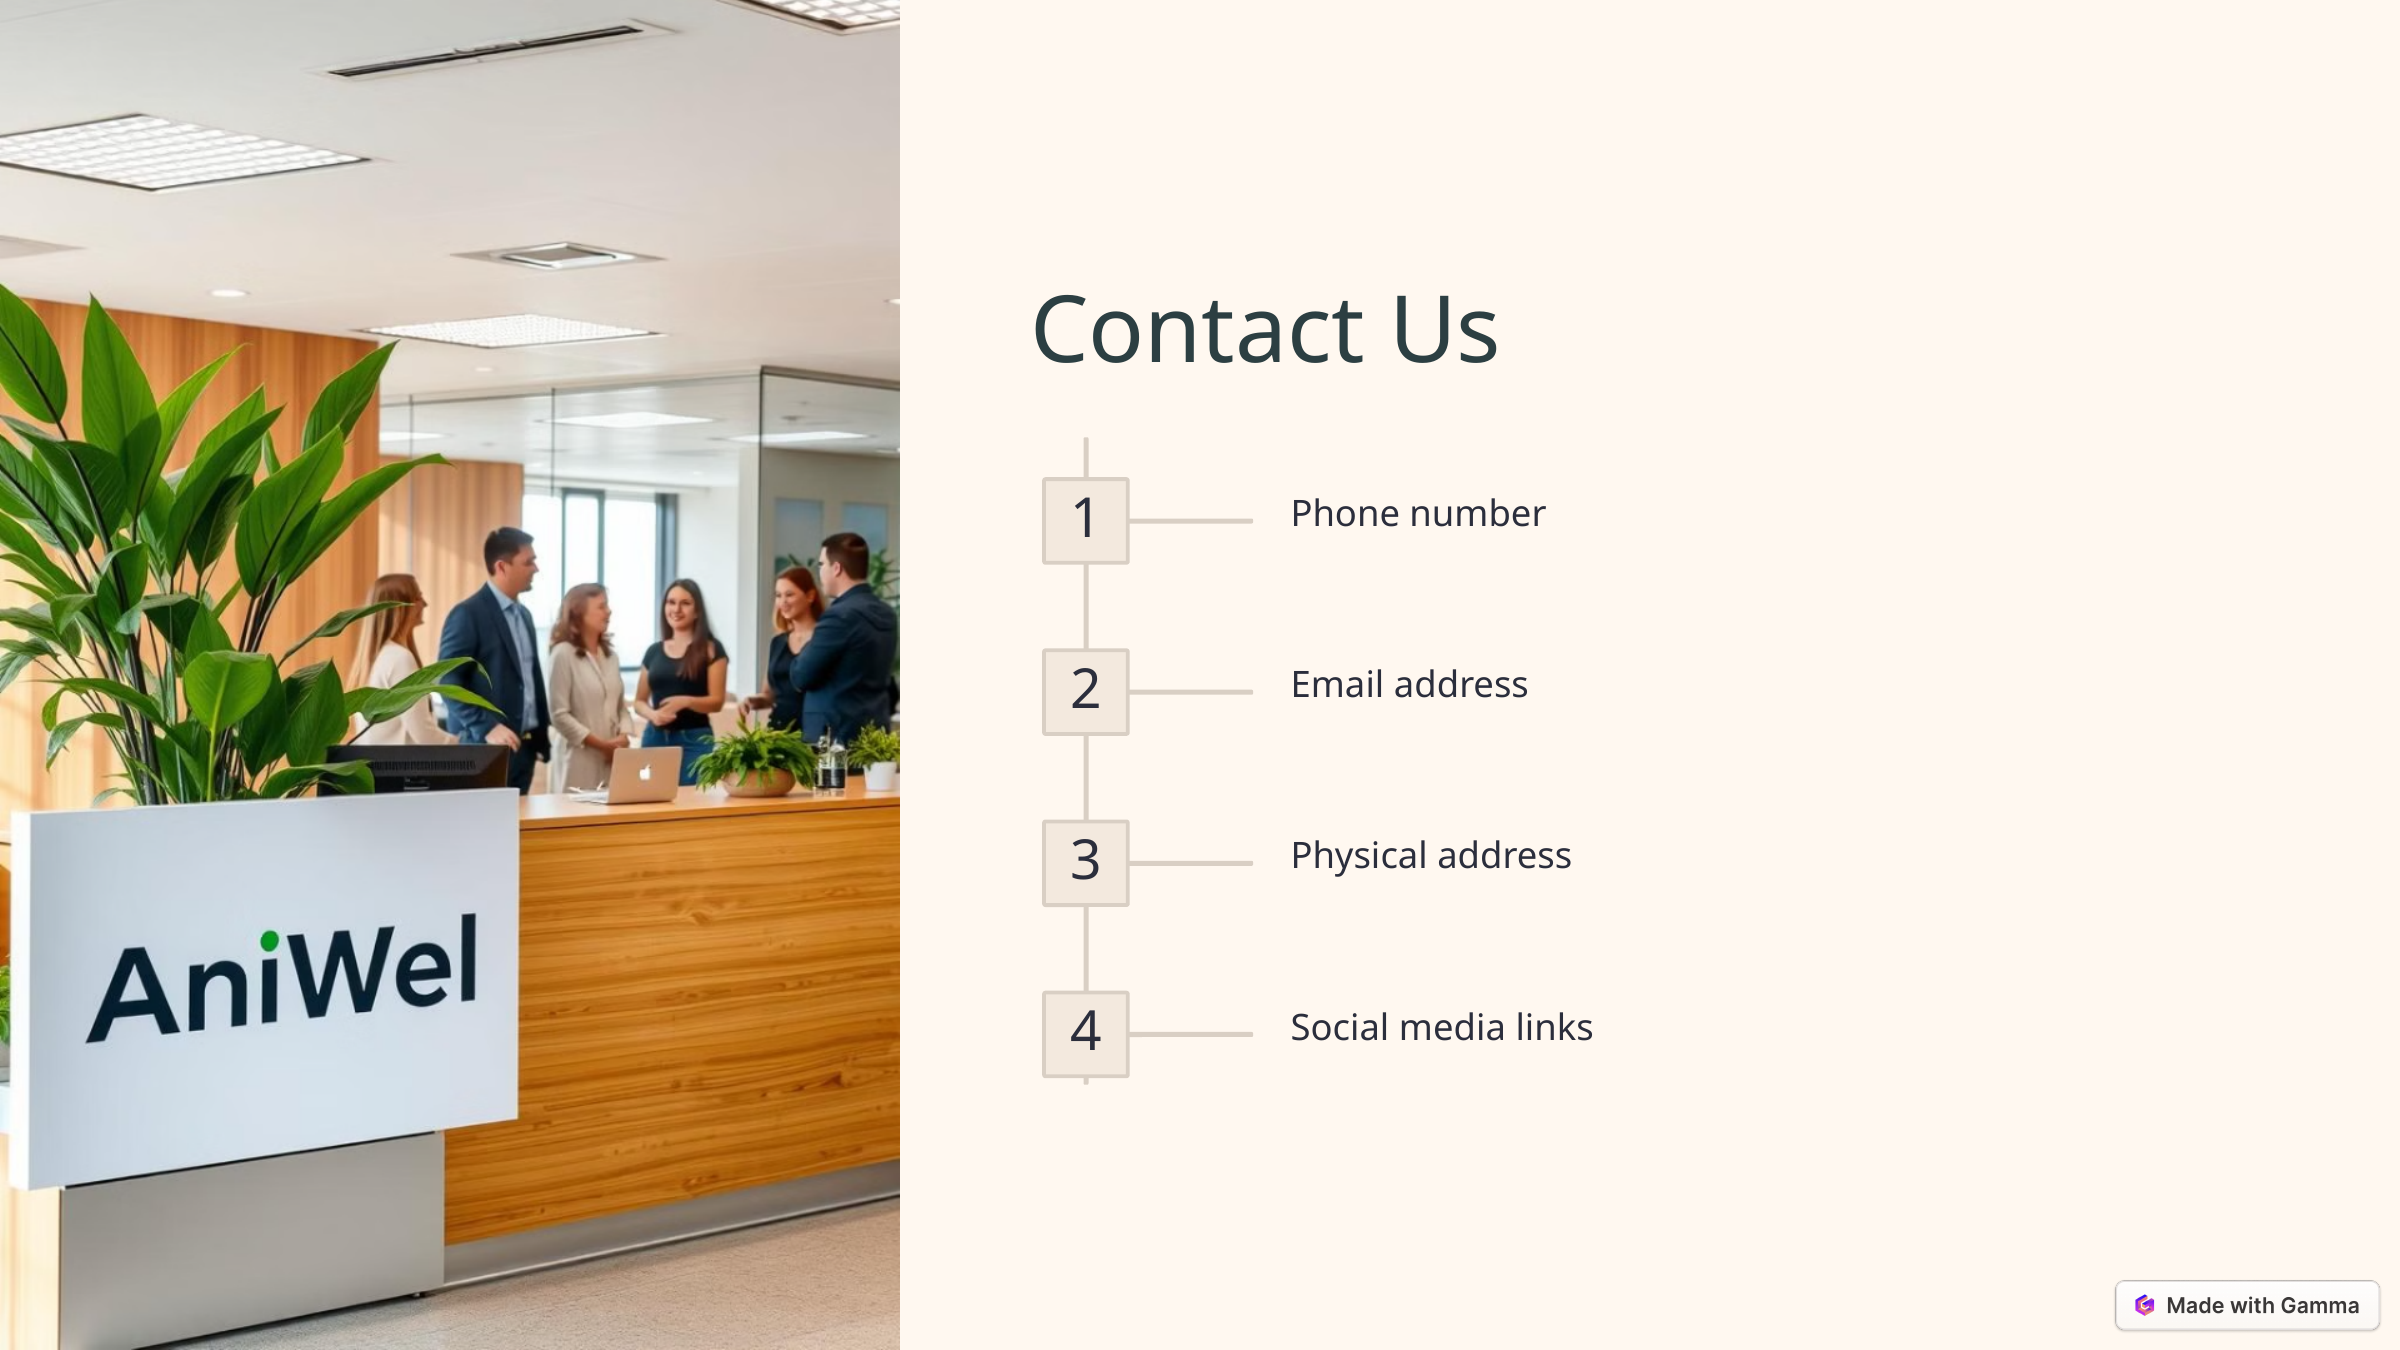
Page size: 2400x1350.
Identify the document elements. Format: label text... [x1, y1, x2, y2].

text_box [1128, 1031, 1254, 1038]
text_box Physical address [1290, 816, 2270, 877]
text_box Social media links [1290, 987, 2270, 1048]
text_box 1 [1073, 493, 1099, 549]
text_box [1044, 821, 1128, 906]
text_box [1044, 650, 1128, 734]
text_box [1128, 518, 1254, 524]
text_box 4 [1068, 1006, 1103, 1063]
text_box [1083, 563, 1089, 650]
text_box 3 [1070, 835, 1102, 892]
text_box 2 [1069, 664, 1103, 721]
text_box [1128, 689, 1254, 695]
text_box Phone number [1290, 474, 2270, 534]
text_box [1083, 1077, 1089, 1085]
text_box Contact Us [1030, 265, 1961, 382]
picture [2106, 1271, 2389, 1339]
text_box [1044, 992, 1128, 1077]
picture [0, 0, 900, 1350]
text_box [1083, 437, 1089, 479]
text_box [1044, 479, 1128, 563]
text_box [1083, 734, 1089, 821]
text_box [1083, 906, 1089, 992]
text_box Email address [1290, 645, 2270, 706]
text_box [1128, 860, 1254, 866]
